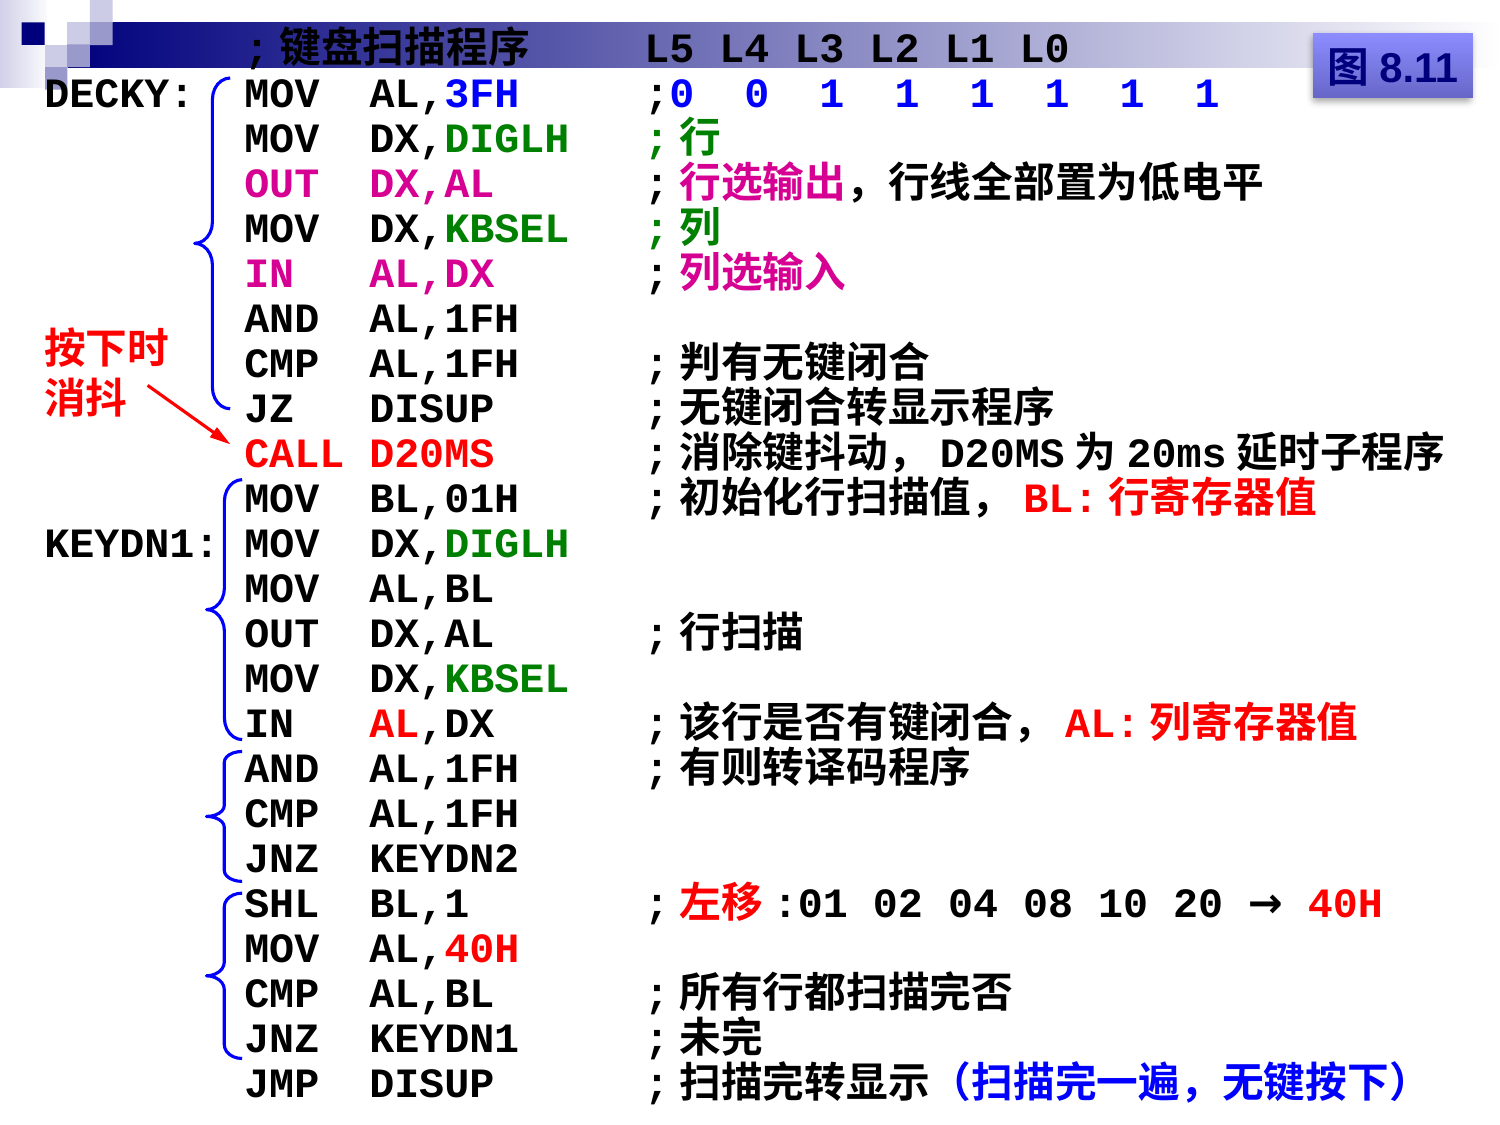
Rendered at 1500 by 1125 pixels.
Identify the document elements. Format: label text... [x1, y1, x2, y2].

text_box [206, 479, 243, 740]
list ;键盘扫描程序 L5 L4 L3 L2 L1 L0 DECKY: MOV AL,3FH ;0 0 1 1 1 1 1 1 MOV DX,DIGLH ;行 OUT DX,AL ;行选输出，行线全部置为低电平 MOV DX,KBSEL ;列 IN AL,DX ;列选输入 AND AL,1FH CMP AL,1FH ;判有无键闭合 JZ DISUP ;无键闭合转显示程序 CALL D20MS ;消除键抖动，D20MS为20ms延时子程序 MOV BL,01H ;初始化行扫描值，BL:行寄存器值 KEYDN1: MOV DX,DIGLH MOV AL,BL OUT DX,AL ;行扫描 MOV DX,KBSEL IN AL,DX ;该行是否有键闭合，AL:列寄存器值 AND AL,1FH ;有则转译码程序 CMP AL,1FH JNZ KEYDN2 SHL BL,1 ;左移:01 02 04 08 10 20 → 40H MOV AL,40H CMP AL,BL ;所有行都扫描完否 JNZ KEYDN1 ;未完 JMP DISUP ;扫描完转显示（扫描完一遍，无键按下） [29, 18, 1471, 1125]
text_box 按下时消抖 [29, 314, 195, 430]
text_box [147, 385, 231, 445]
text_box [194, 78, 231, 409]
text_box 图8.11 [1312, 33, 1473, 99]
text_box [206, 751, 243, 882]
text_box [206, 893, 243, 1059]
